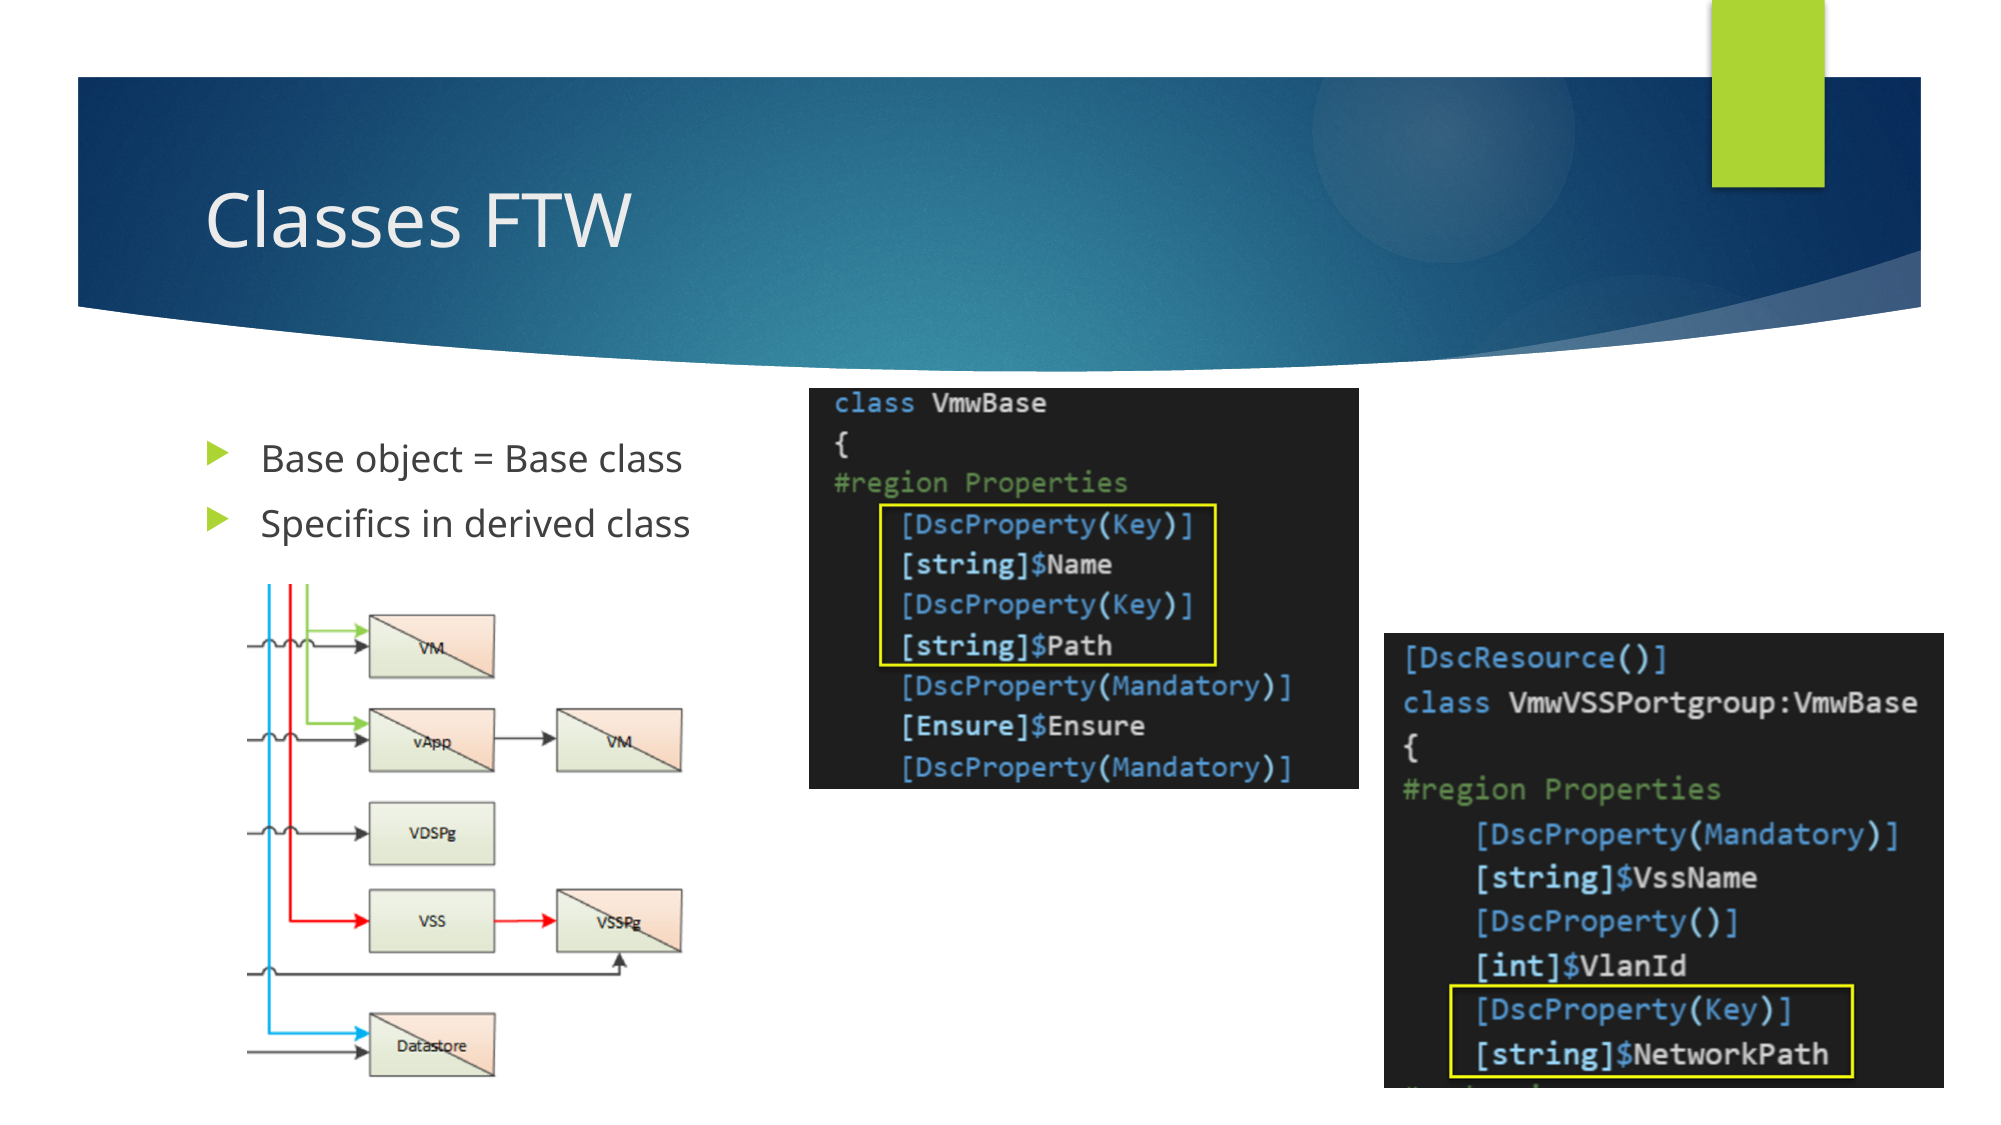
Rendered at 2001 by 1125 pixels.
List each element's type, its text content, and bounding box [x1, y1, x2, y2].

picture [809, 387, 1359, 789]
title Classes FTW [189, 159, 1627, 276]
picture [247, 584, 713, 1088]
list Base object = Base class Specifics in derived class [189, 427, 784, 587]
picture [1383, 633, 1944, 1088]
